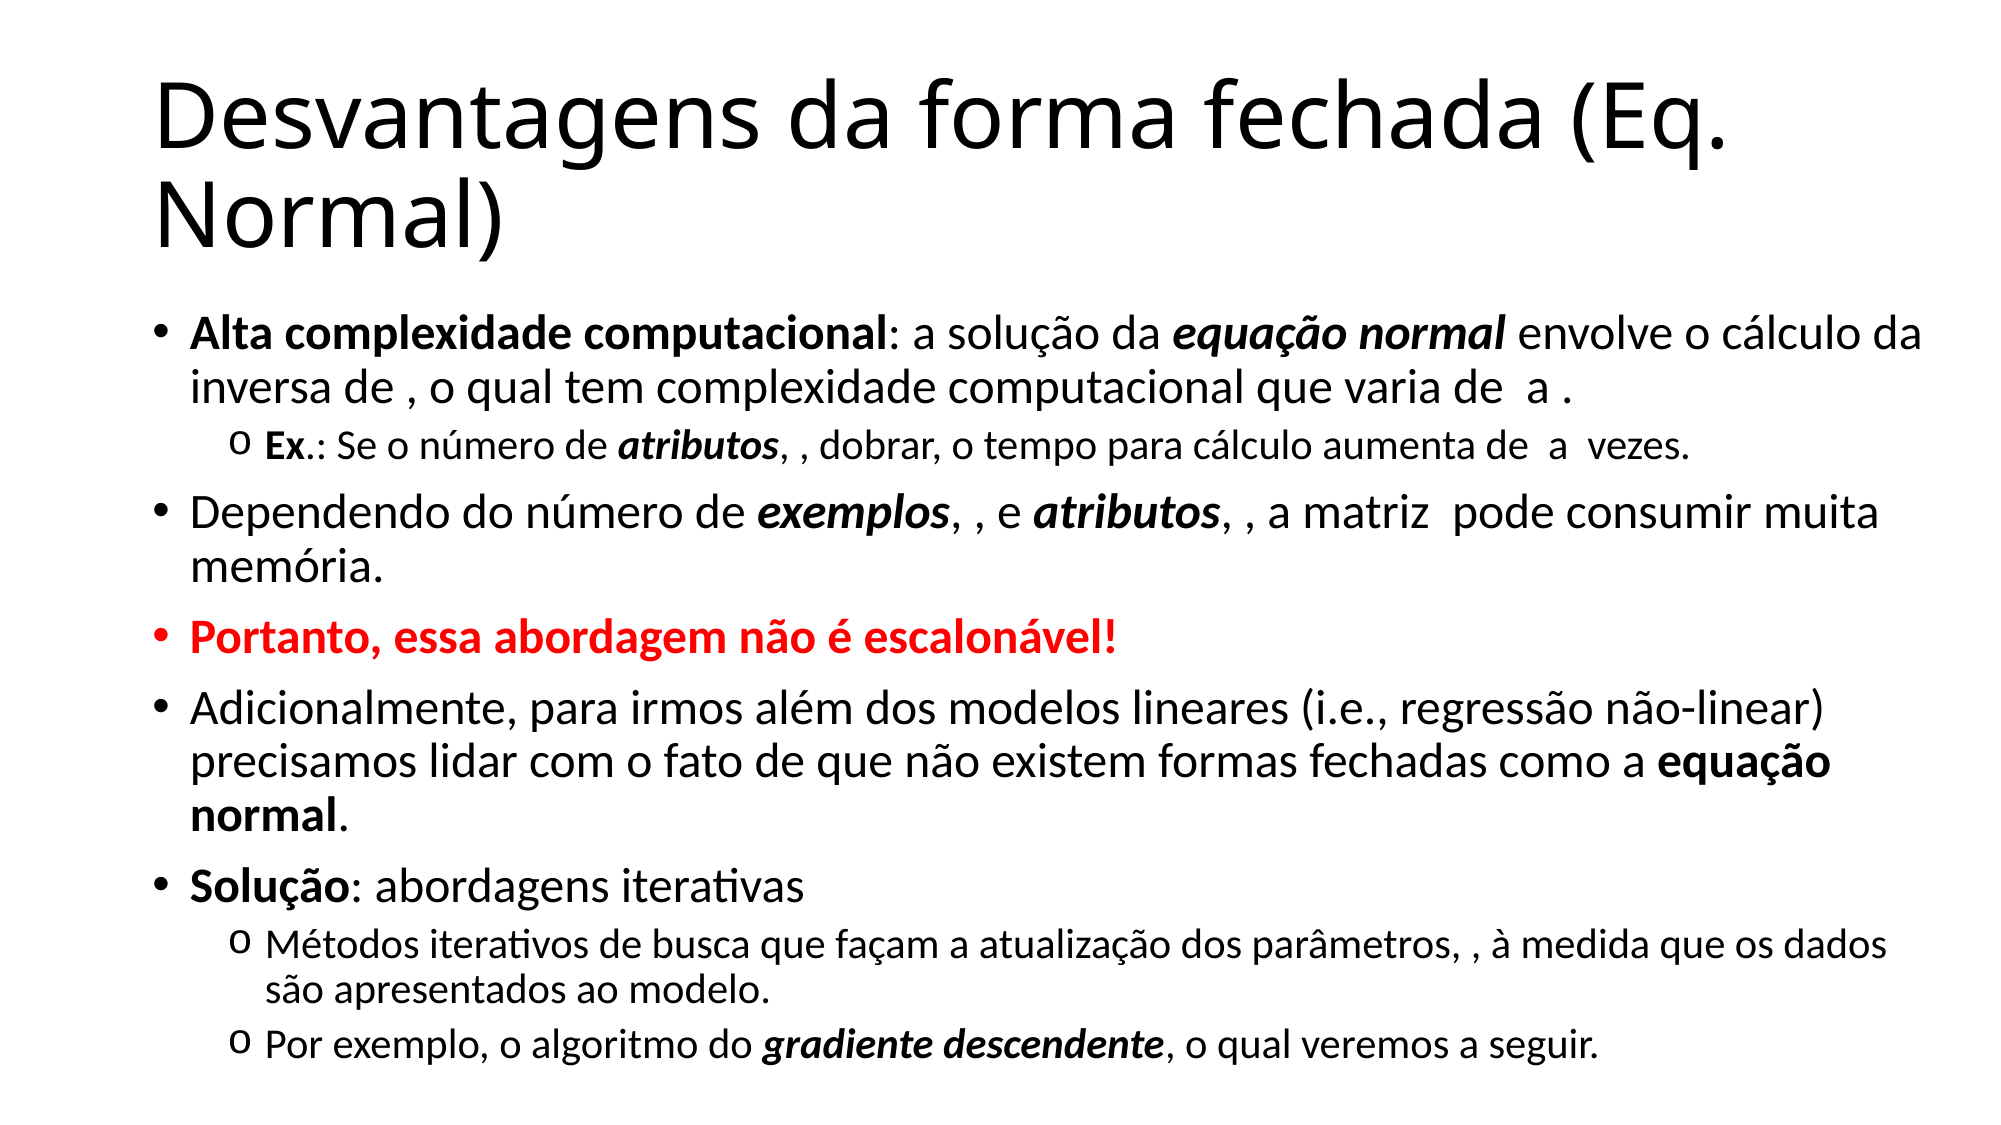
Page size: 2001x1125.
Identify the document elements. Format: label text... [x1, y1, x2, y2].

title Desvantagens da forma fechada (Eq. Normal) [137, 59, 1863, 278]
